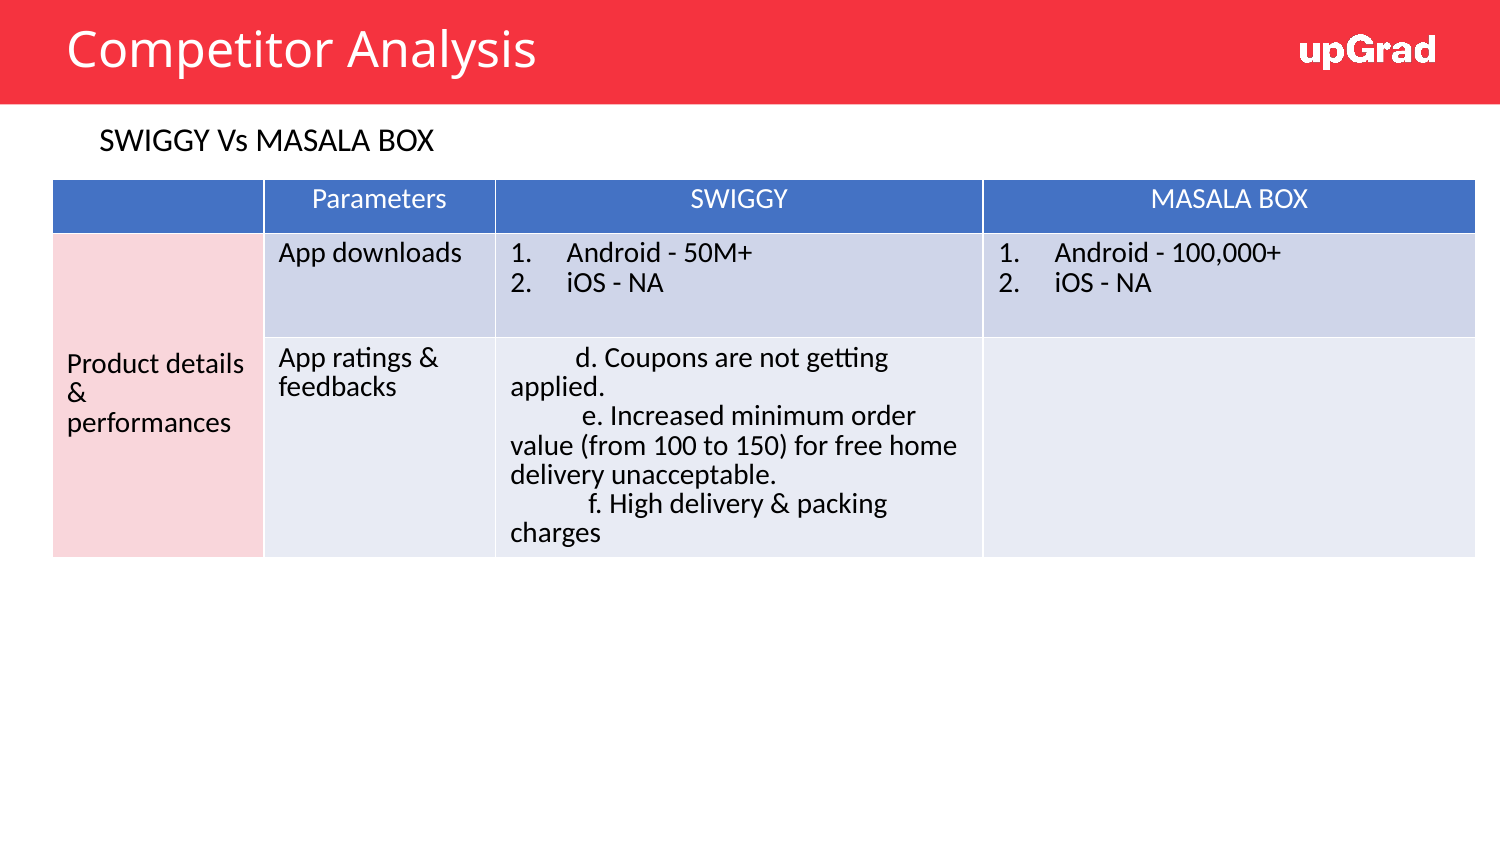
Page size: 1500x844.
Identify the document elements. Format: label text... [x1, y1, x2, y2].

table_cell d. Coupons are not getting applied. e. Increased minimum order value (from 100 to 150) for free home delivery unacceptable. f. High delivery & packing charges [496, 338, 982, 557]
text_box SWIGGY Vs MASALA BOX [84, 110, 450, 166]
table_cell App ratings & feedbacks [265, 338, 495, 557]
table_header SWIGGY [496, 180, 982, 233]
table_header MASALA BOX [984, 180, 1475, 233]
table_cell Product details & performances [53, 234, 263, 557]
title Competitor Analysis [51, 20, 1223, 83]
table_header [53, 180, 263, 233]
picture [1300, 34, 1435, 70]
table_cell Android - 50M+ iOS - NA [496, 234, 982, 337]
table_cell [984, 338, 1475, 557]
table_header Parameters [265, 180, 495, 233]
table_cell Android - 100,000+ iOS - NA [984, 234, 1475, 337]
table_cell App downloads [265, 234, 495, 337]
